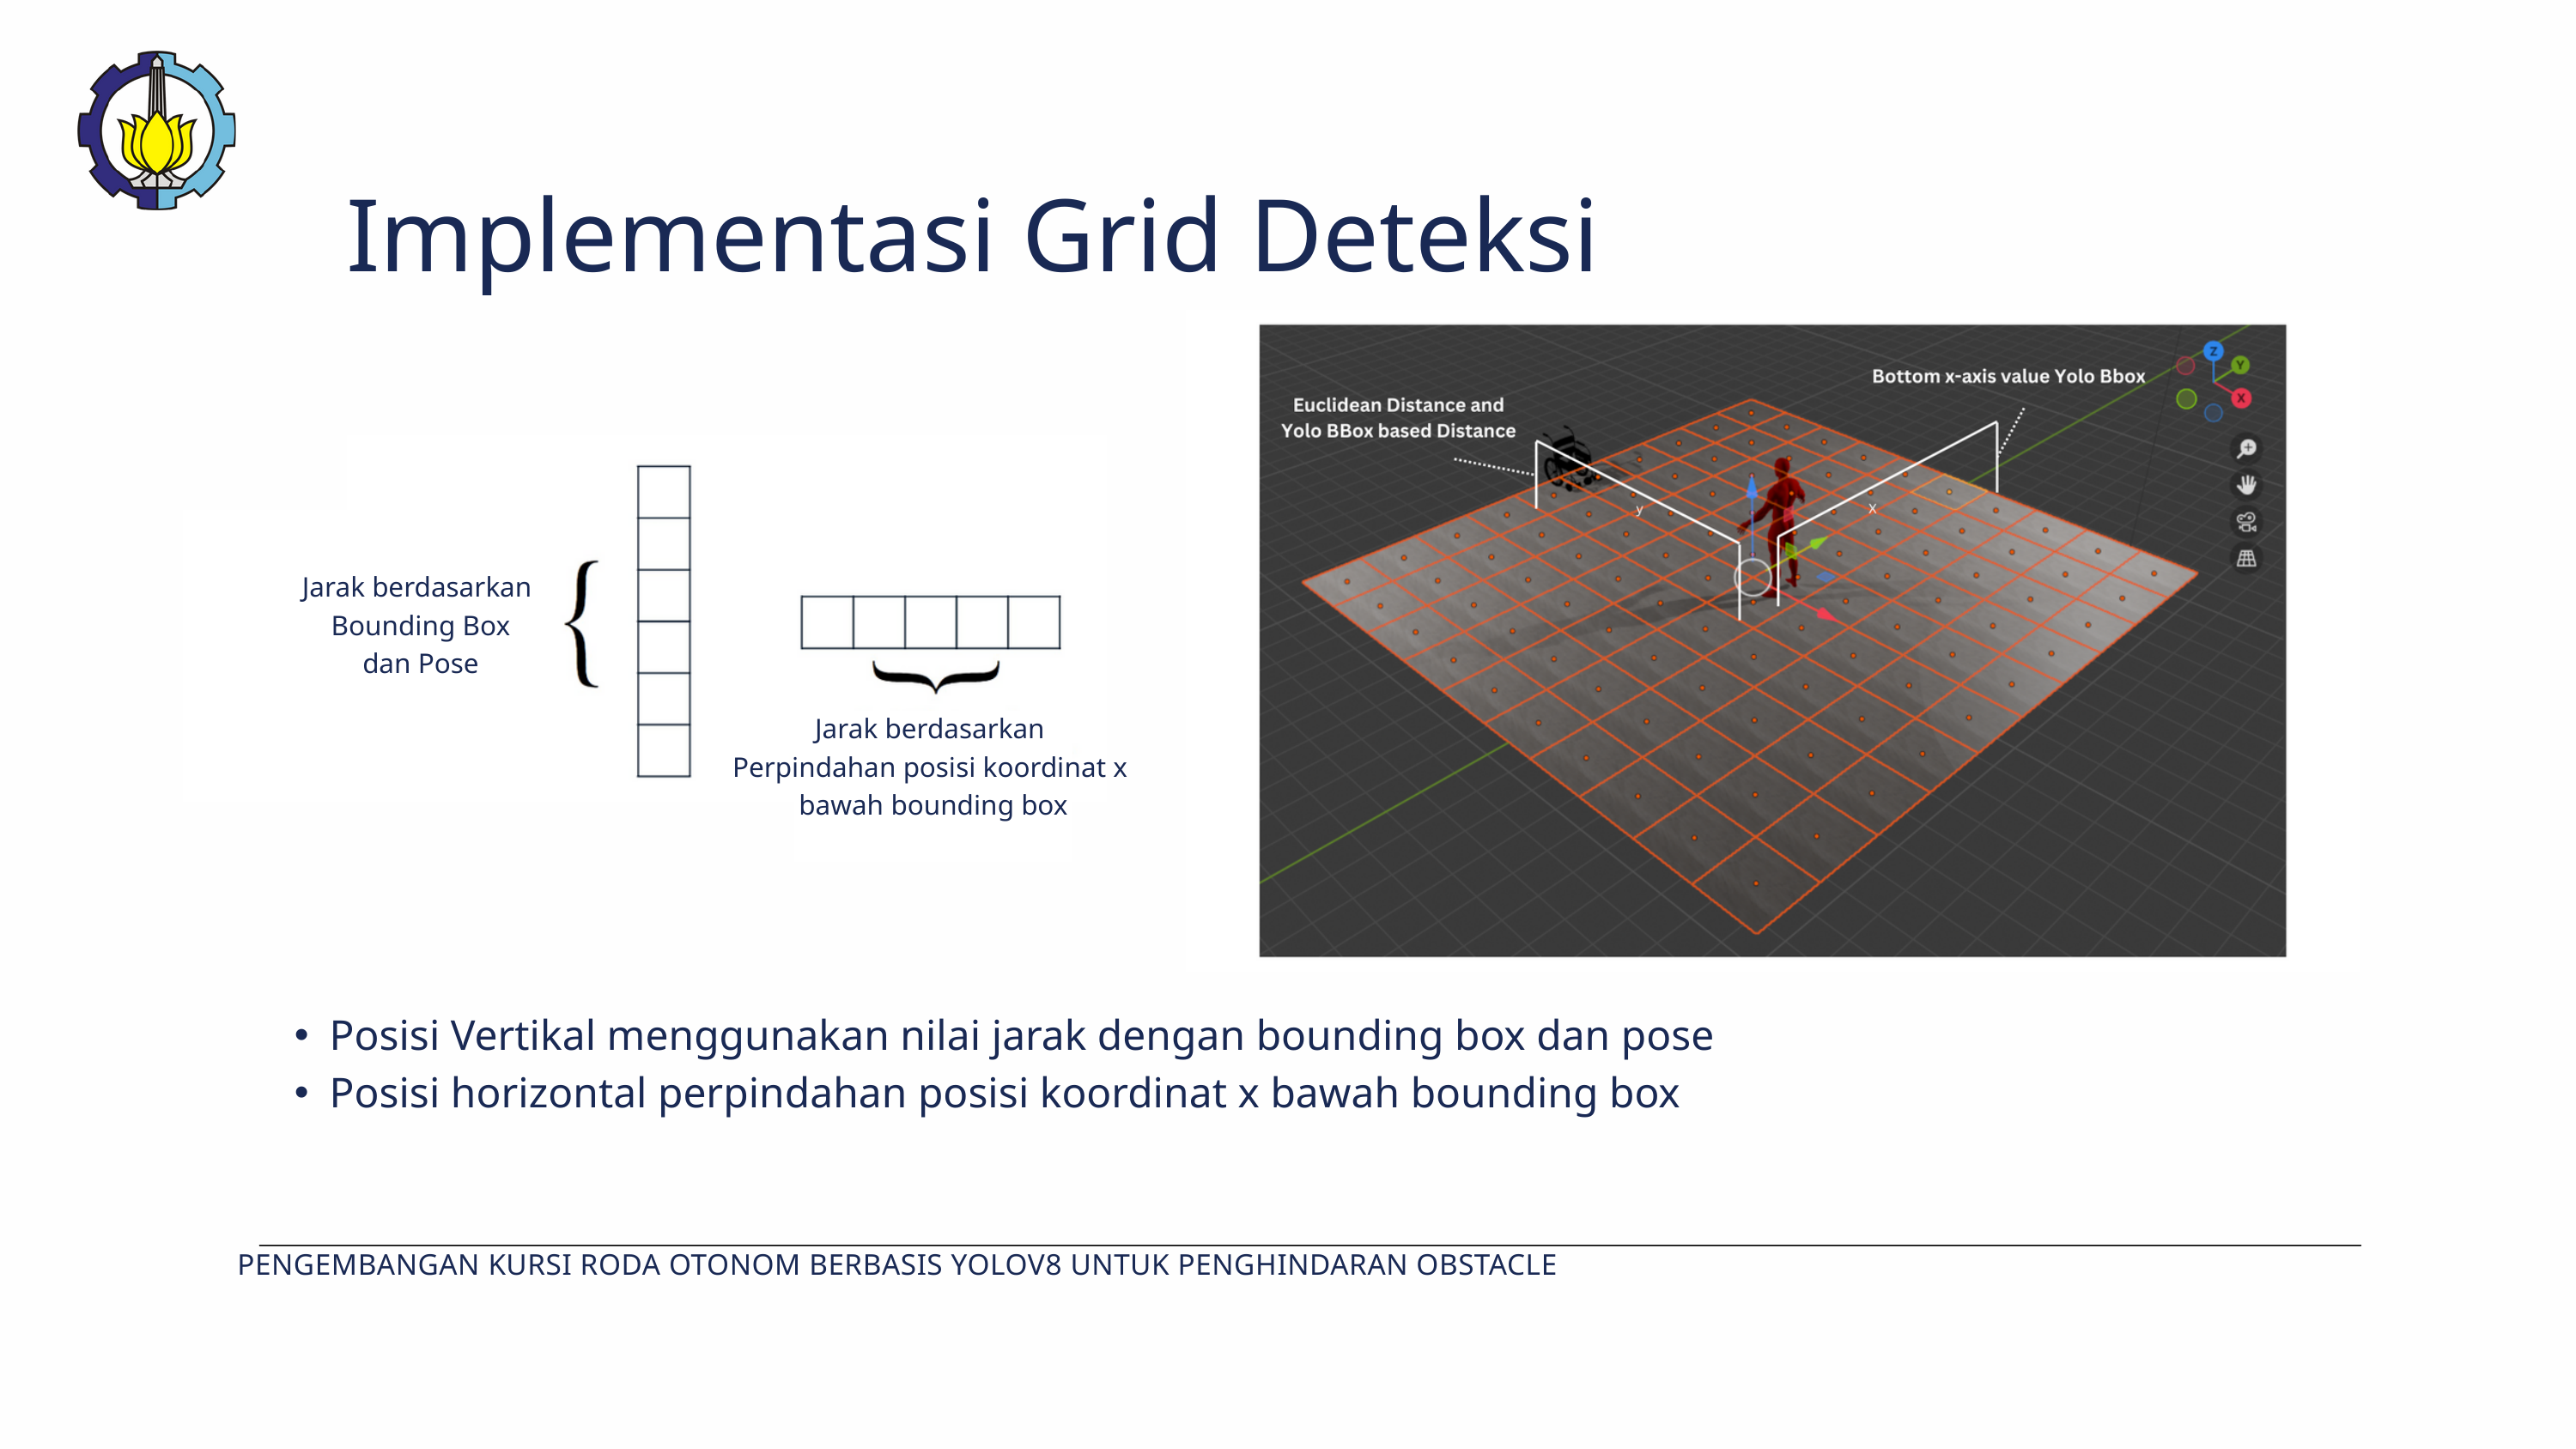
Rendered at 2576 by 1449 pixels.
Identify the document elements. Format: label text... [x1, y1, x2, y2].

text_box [793, 710, 1073, 863]
text_box [1185, 310, 2361, 972]
text_box [76, 51, 236, 210]
text_box [346, 435, 1108, 802]
text_box Implementasi Grid Deteksi [346, 186, 1617, 293]
text_box PENGEMBANGAN KURSI RODA OTONOM BERBASIS YOLOV8 UNTUK PENGHINDARAN OBSTACLE [237, 1240, 2284, 1281]
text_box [182, 509, 550, 802]
text_box Jarak berdasarkan Perpindahan posisi koordinat x bawah bounding box [725, 706, 1142, 821]
text_box Posisi Vertikal menggunakan nilai jarak dengan bounding box dan pose Posisi horizontal perpindahan posisi koordinat x bawah bounding box [259, 1001, 2382, 1174]
